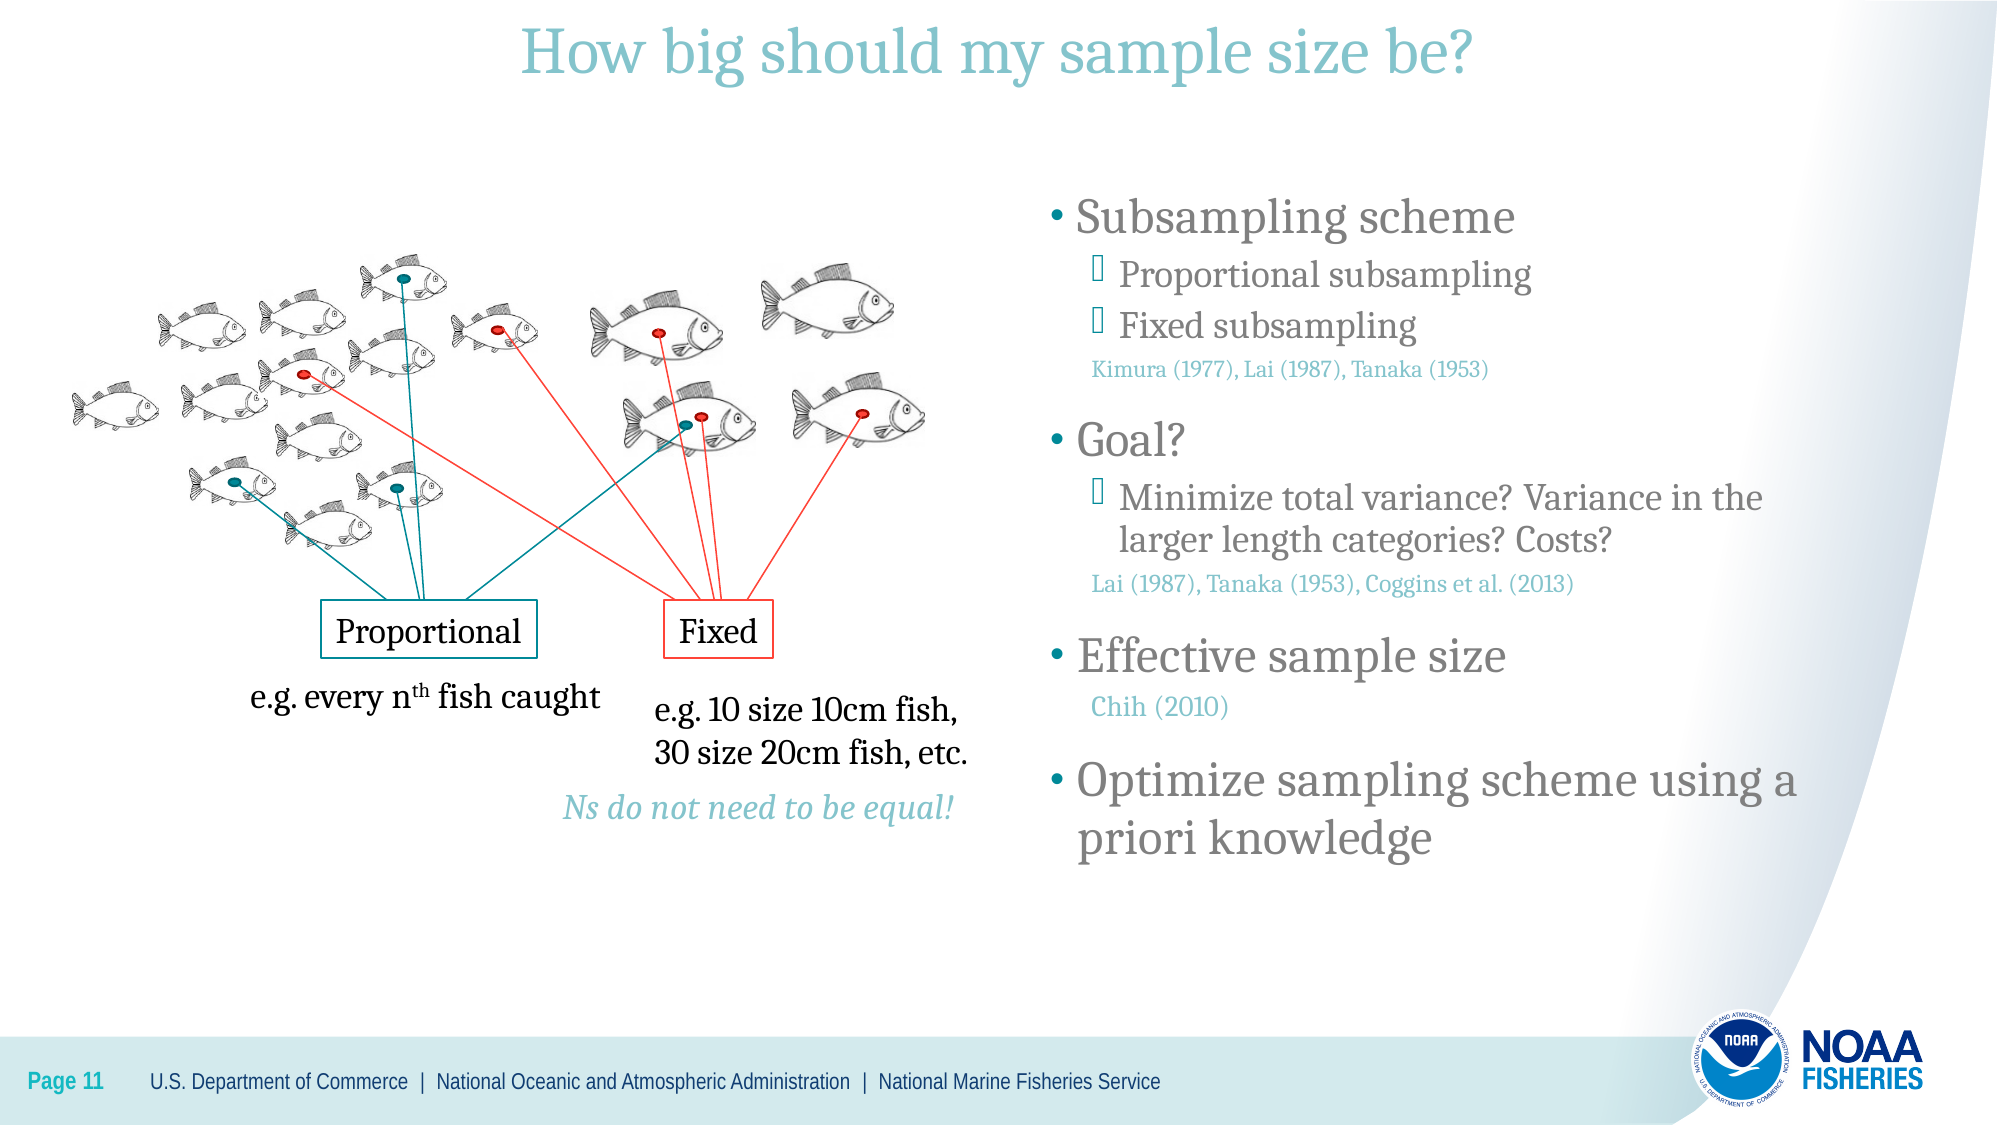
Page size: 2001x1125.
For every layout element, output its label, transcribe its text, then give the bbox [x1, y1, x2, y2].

picture [1914, 1071, 1923, 1079]
text_box How big should my sample size be? [506, 0, 1494, 95]
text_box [72, 254, 998, 836]
picture [1691, 1009, 1923, 1110]
list Subsampling scheme Proportional subsampling Fixed subsampling Kimura (1977), Lai (1987), Tanaka (1953) Goal? Minimize total variance? Variance in the larger length categories? Costs? Lai (1987), Tanaka (1953), Coggins et al. (2013) Effective sample size Chih (2010) Optimize sampling scheme using a priori knowledge [1035, 180, 1825, 880]
